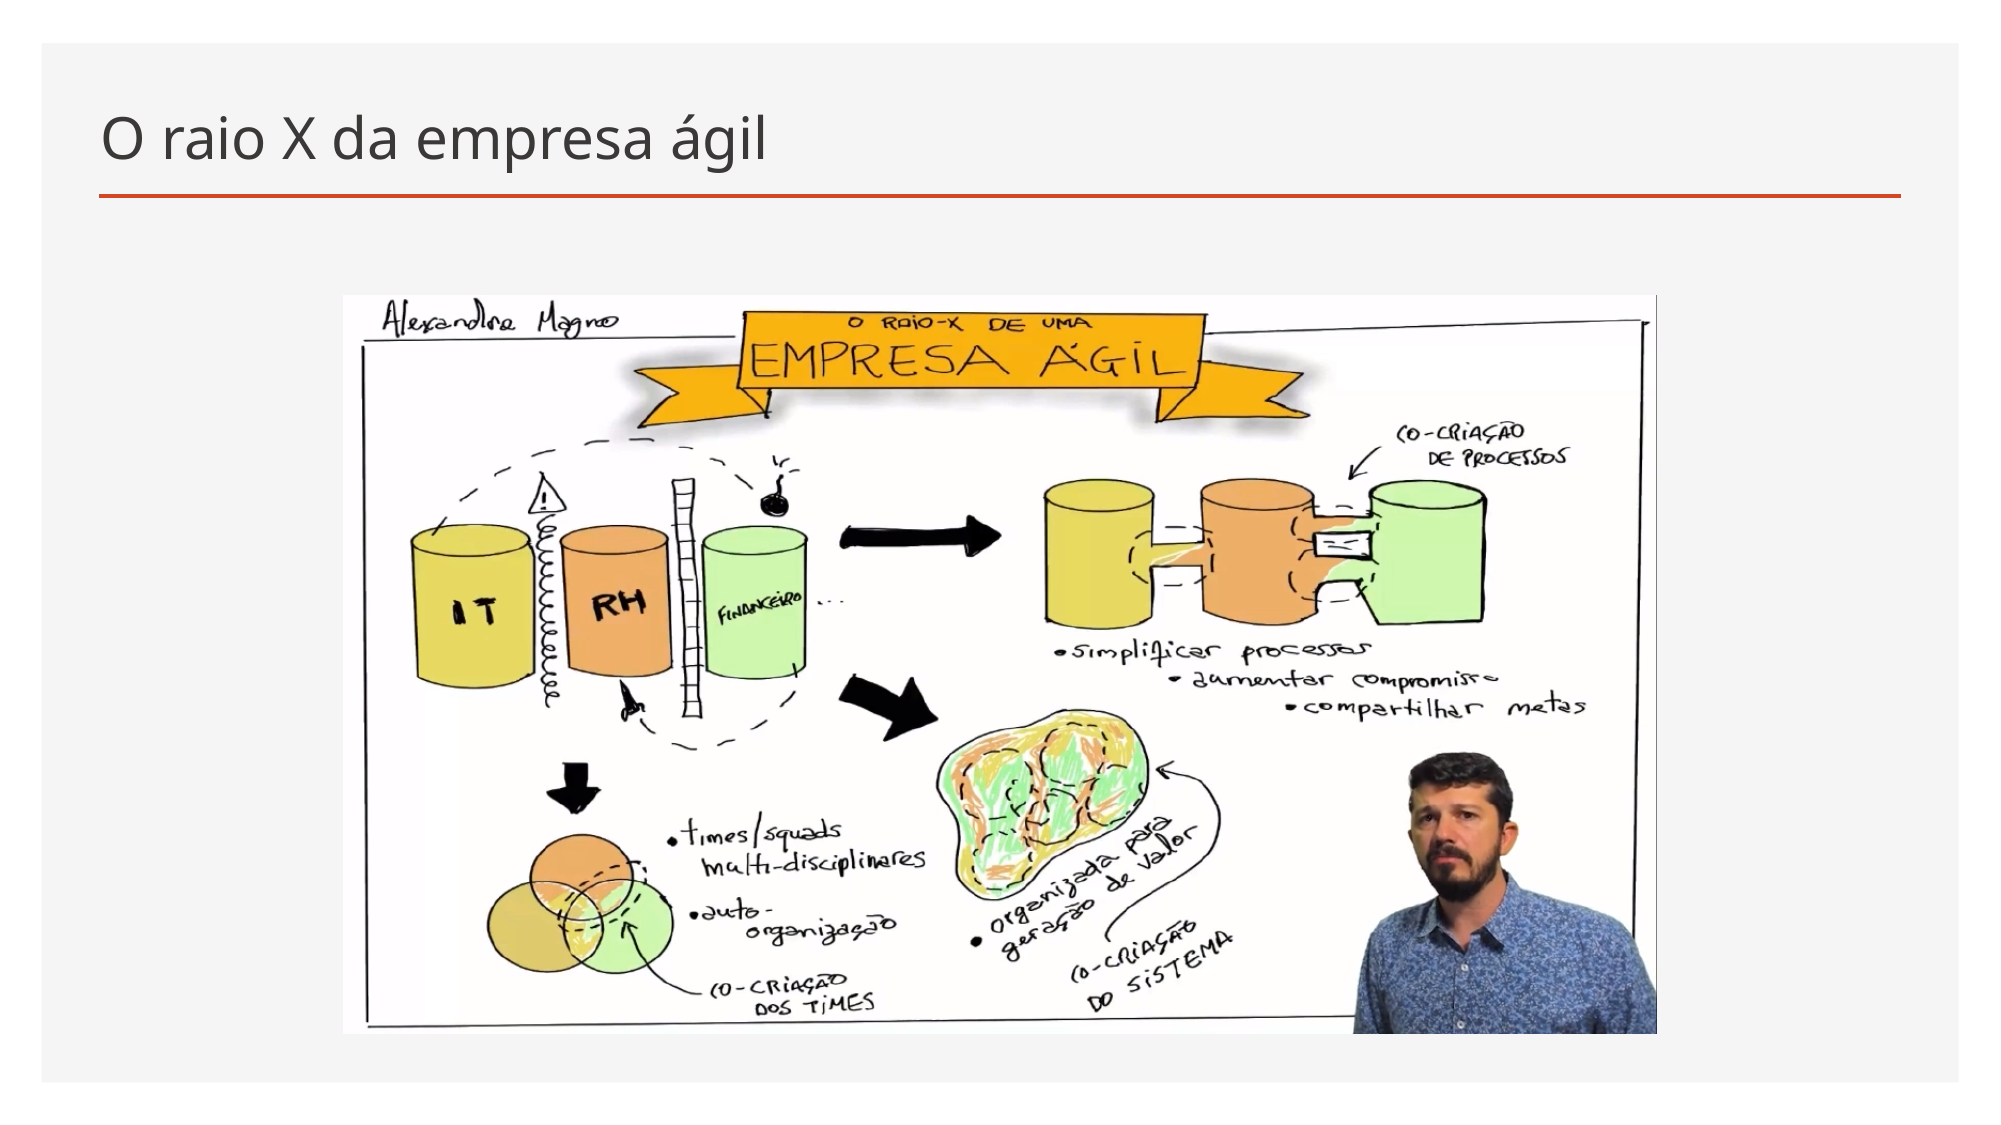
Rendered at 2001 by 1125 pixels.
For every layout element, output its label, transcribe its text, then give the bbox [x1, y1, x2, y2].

title O raio X da empresa ágil [85, 73, 1214, 179]
picture [343, 295, 1657, 1034]
